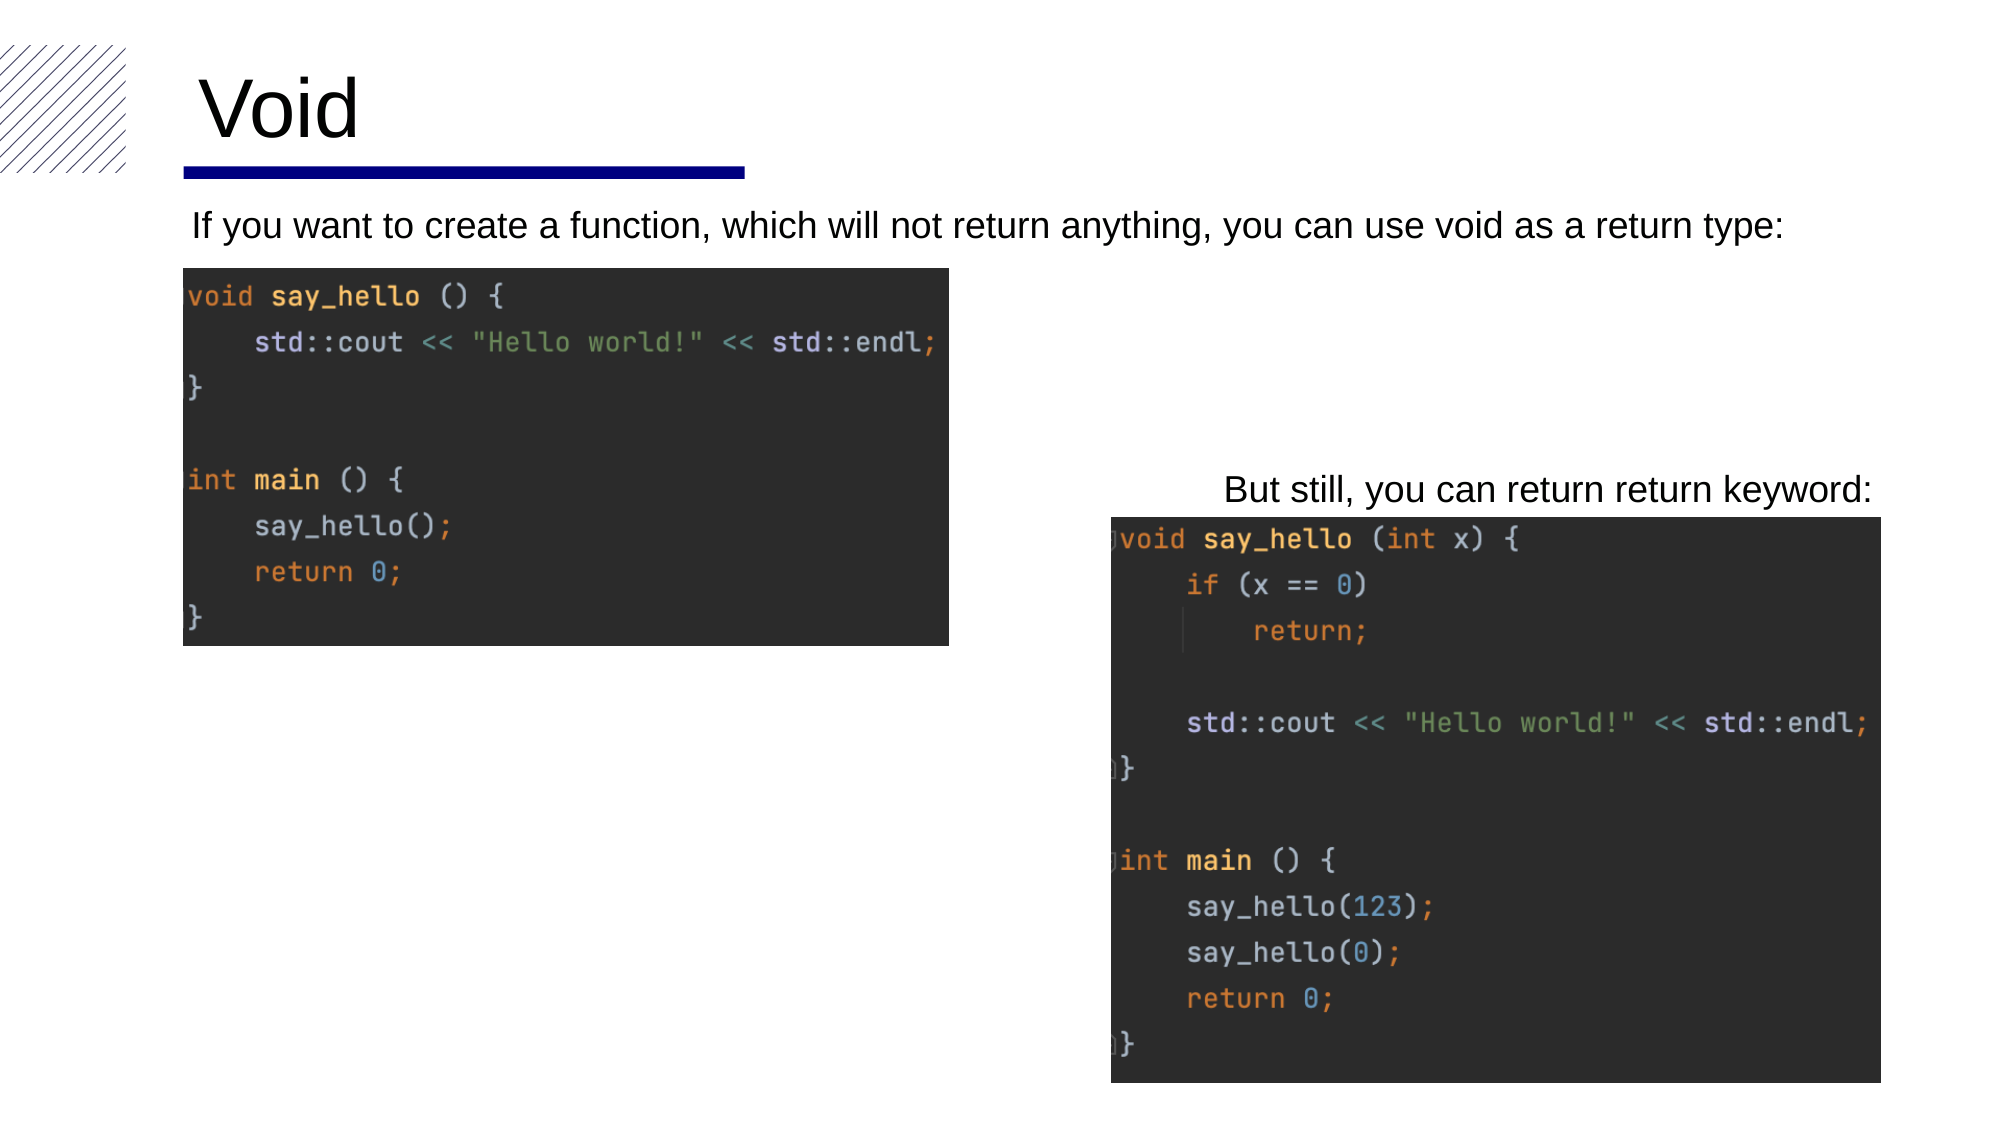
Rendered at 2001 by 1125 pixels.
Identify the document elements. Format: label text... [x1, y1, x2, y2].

picture [183, 268, 949, 646]
text_box If you want to create a function, which will not return anything, you can use void as a return type: [183, 193, 1956, 254]
list Void [183, 58, 1780, 193]
text_box But still, you can return return keyword: [1140, 457, 1881, 517]
picture [1111, 517, 1881, 1083]
